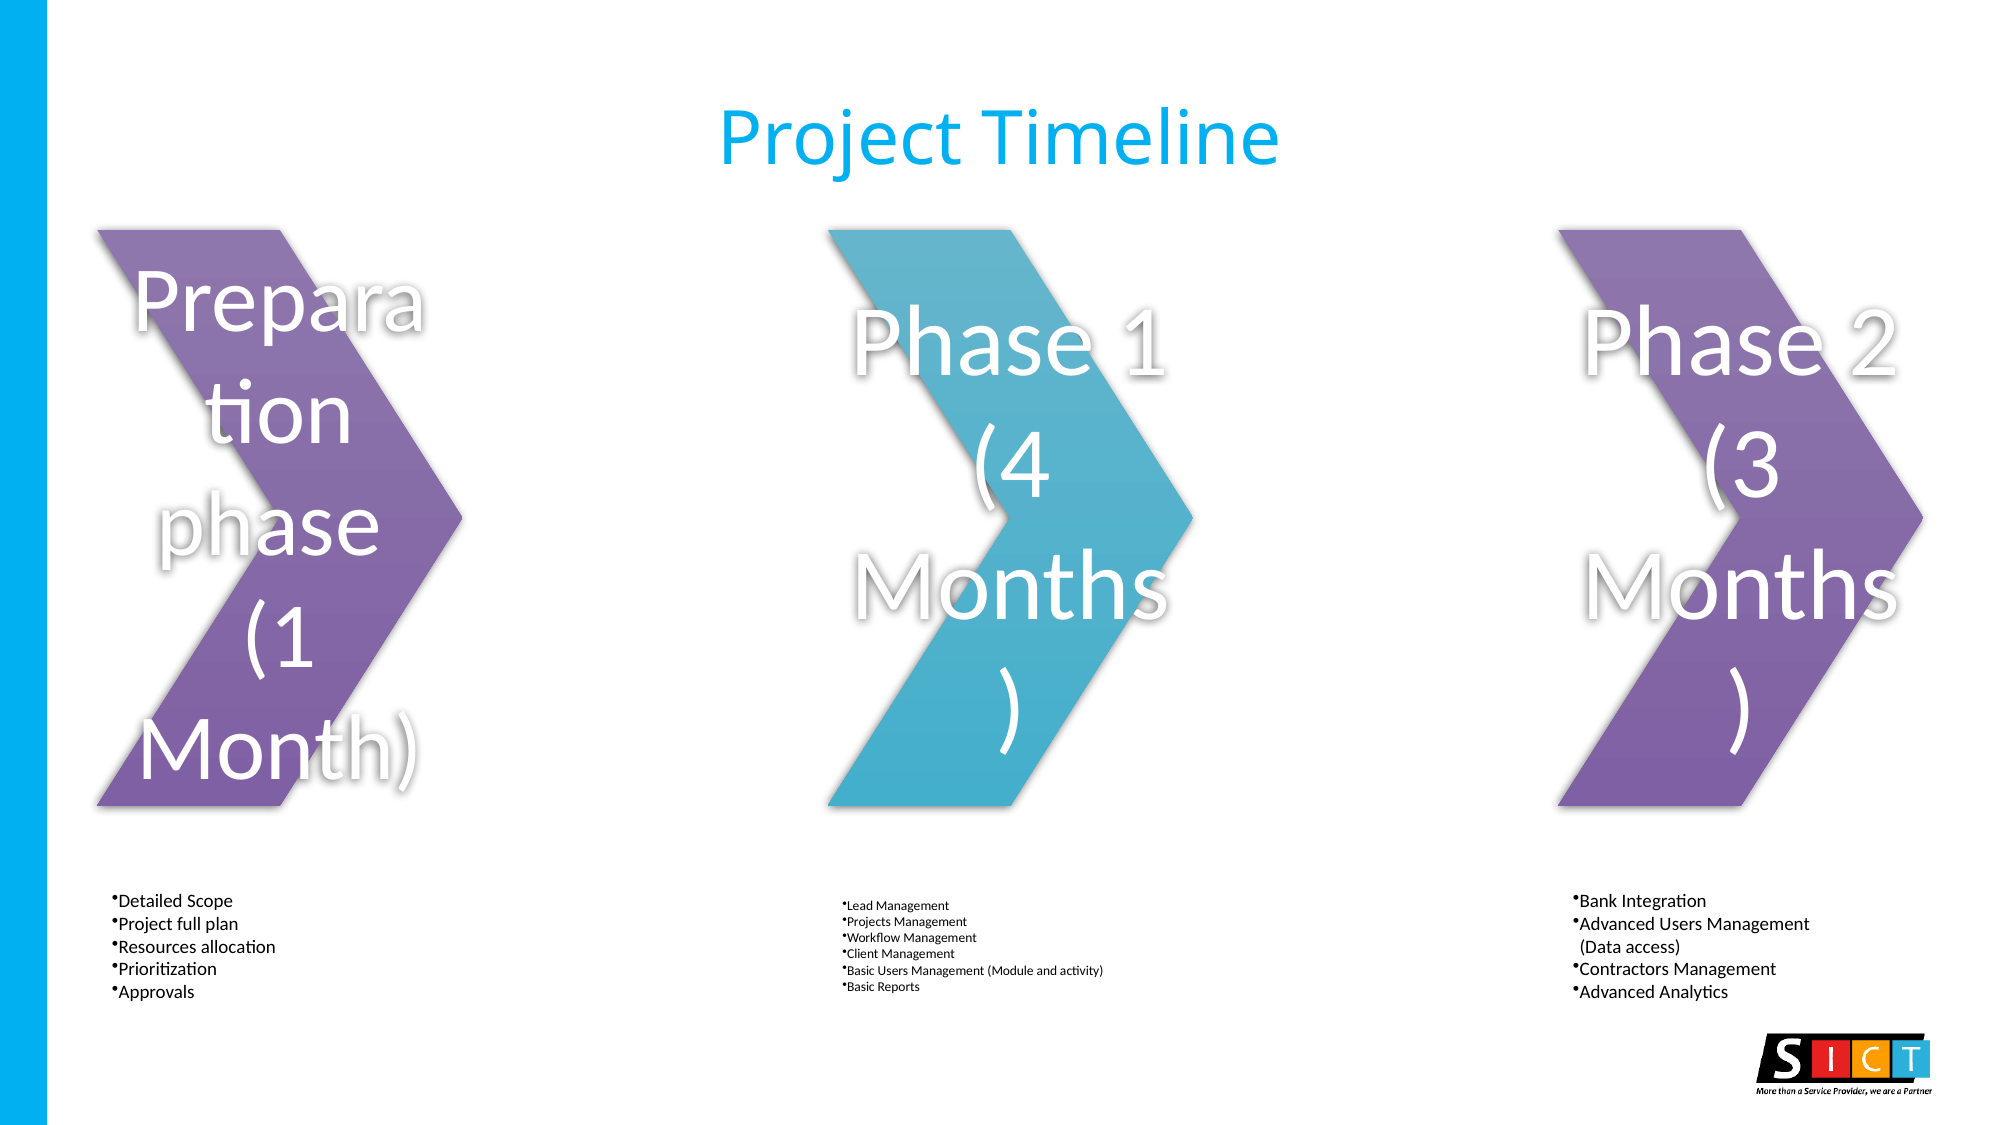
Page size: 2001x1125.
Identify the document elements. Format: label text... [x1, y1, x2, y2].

title Project Timeline [137, 59, 1863, 220]
picture [1750, 1027, 1938, 1103]
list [97, 229, 1924, 1014]
